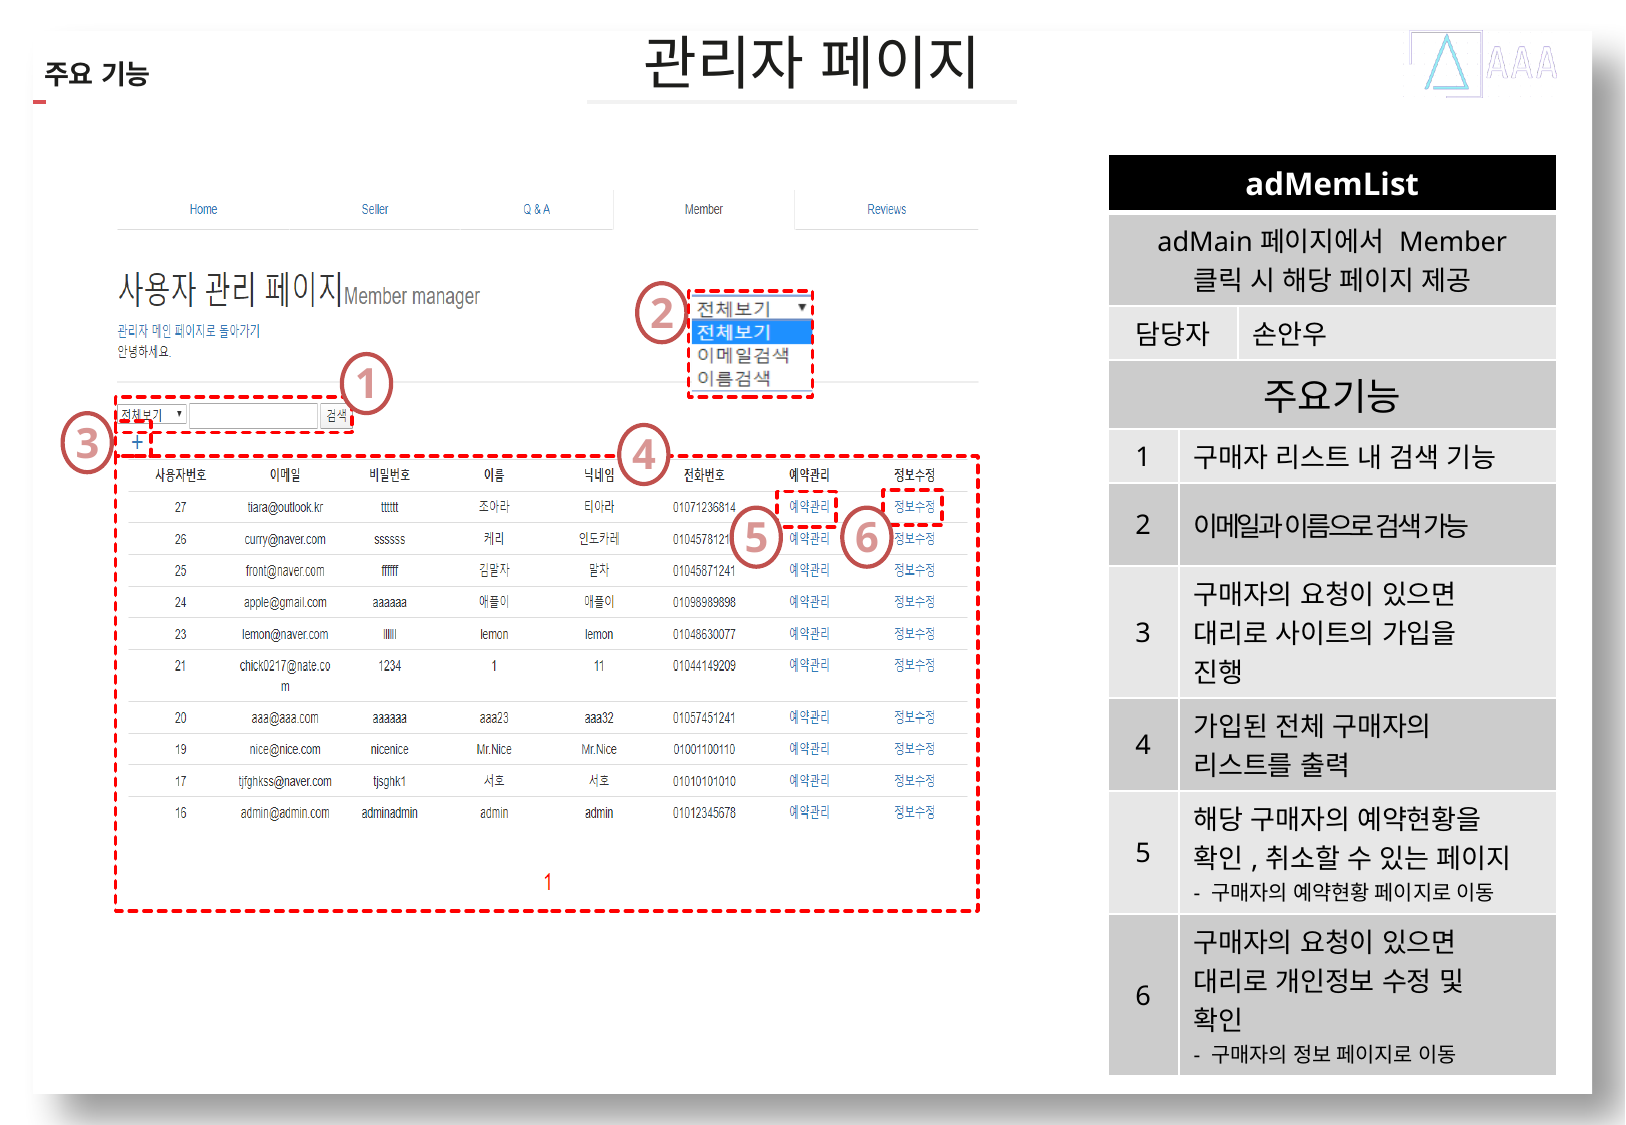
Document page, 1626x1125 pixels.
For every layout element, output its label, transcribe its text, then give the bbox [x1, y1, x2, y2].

table_cell 6 [1109, 915, 1178, 1075]
table_cell 구매자의 요청이 있으면 대리로 개인정보 수정 및 확인 - 구매자의 정보 페이지로 이동 [1180, 915, 1556, 1075]
table_cell 손안우 [1239, 307, 1556, 359]
picture [1402, 30, 1557, 98]
table_cell 3 [1109, 567, 1178, 697]
table_cell 주요기능 [1109, 361, 1556, 428]
table_cell 해당 구매자의 예약현황을 확인,취소할 수 있는 페이지 - 구매자의 예약현황 페이지로 이동 [1180, 792, 1556, 913]
table_cell 2 [1109, 484, 1178, 565]
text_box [840, 503, 900, 570]
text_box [729, 503, 790, 570]
table_header adMemList [1109, 155, 1556, 210]
table_cell 담당자 [1109, 307, 1237, 359]
table_cell 구매자 리스트 내 검색 기능 [1180, 430, 1556, 482]
picture [64, 190, 1038, 912]
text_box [339, 349, 400, 414]
text_box [31, 29, 1594, 1096]
text_box 관리자 페이지 [216, 32, 1399, 90]
text_box 주요 기능 [21, 44, 174, 102]
table_cell adMain페이지에서 Member 클릭 시 해당 페이지 제공 [1109, 215, 1556, 305]
table_cell 5 [1109, 792, 1178, 913]
table_cell 4 [1109, 699, 1178, 790]
table_cell 이메일과 이름으로 검색 가능 [1180, 484, 1556, 565]
table_cell 1 [1109, 430, 1178, 482]
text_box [617, 420, 677, 487]
table_cell 구매자의 요청이 있으면 대리로 사이트의 가입을 진행 [1180, 567, 1556, 697]
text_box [60, 408, 121, 475]
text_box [635, 278, 695, 345]
table_cell 가입된 전체 구매자의 리스트를 출력 [1180, 699, 1556, 790]
